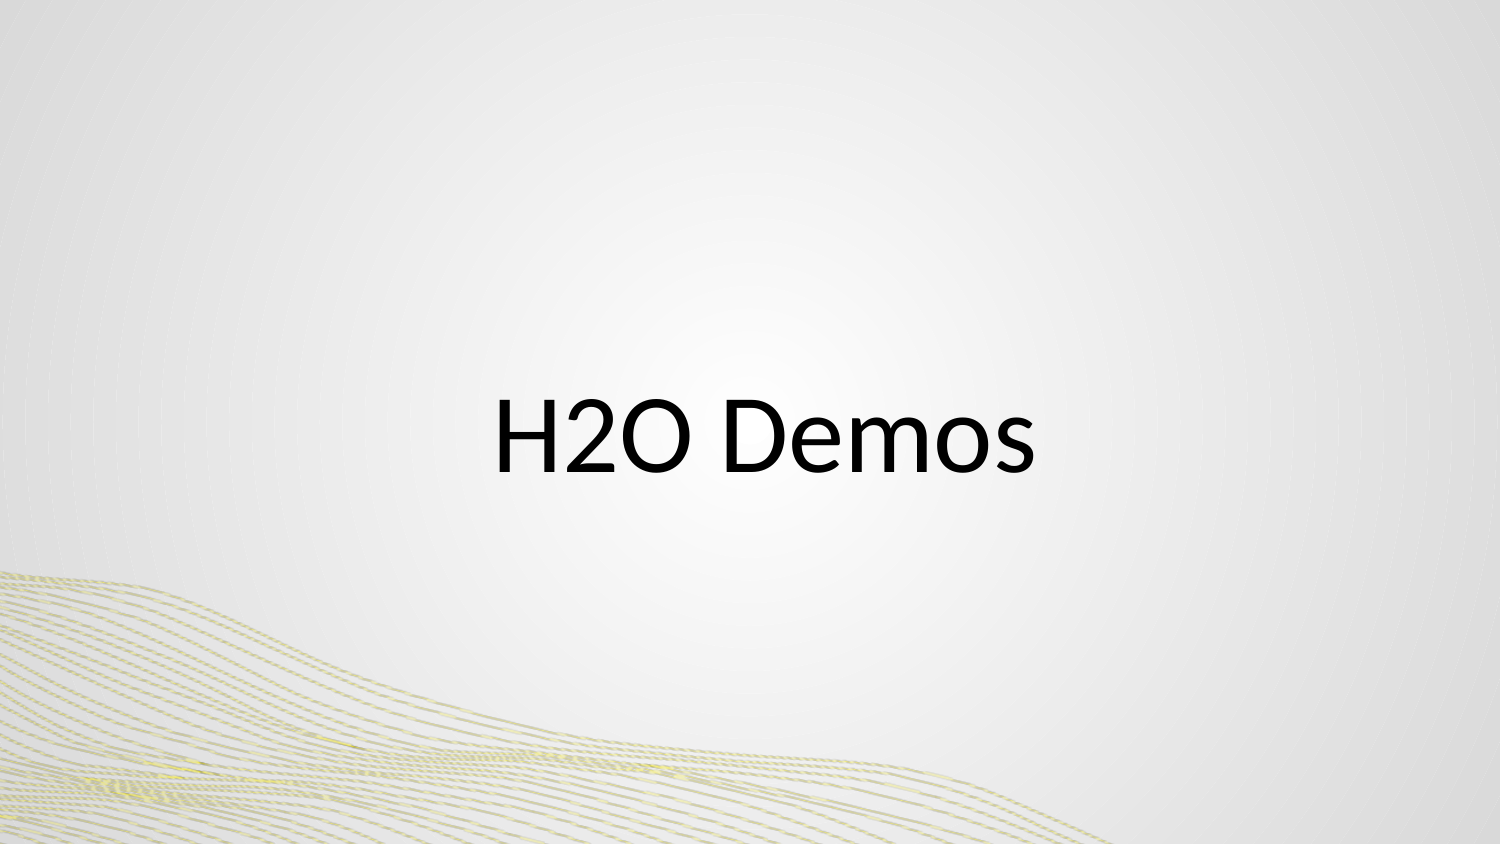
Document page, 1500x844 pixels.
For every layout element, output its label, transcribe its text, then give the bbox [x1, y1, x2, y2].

picture [0, 523, 1224, 844]
subtitle H2O Demos [112, 352, 1418, 505]
